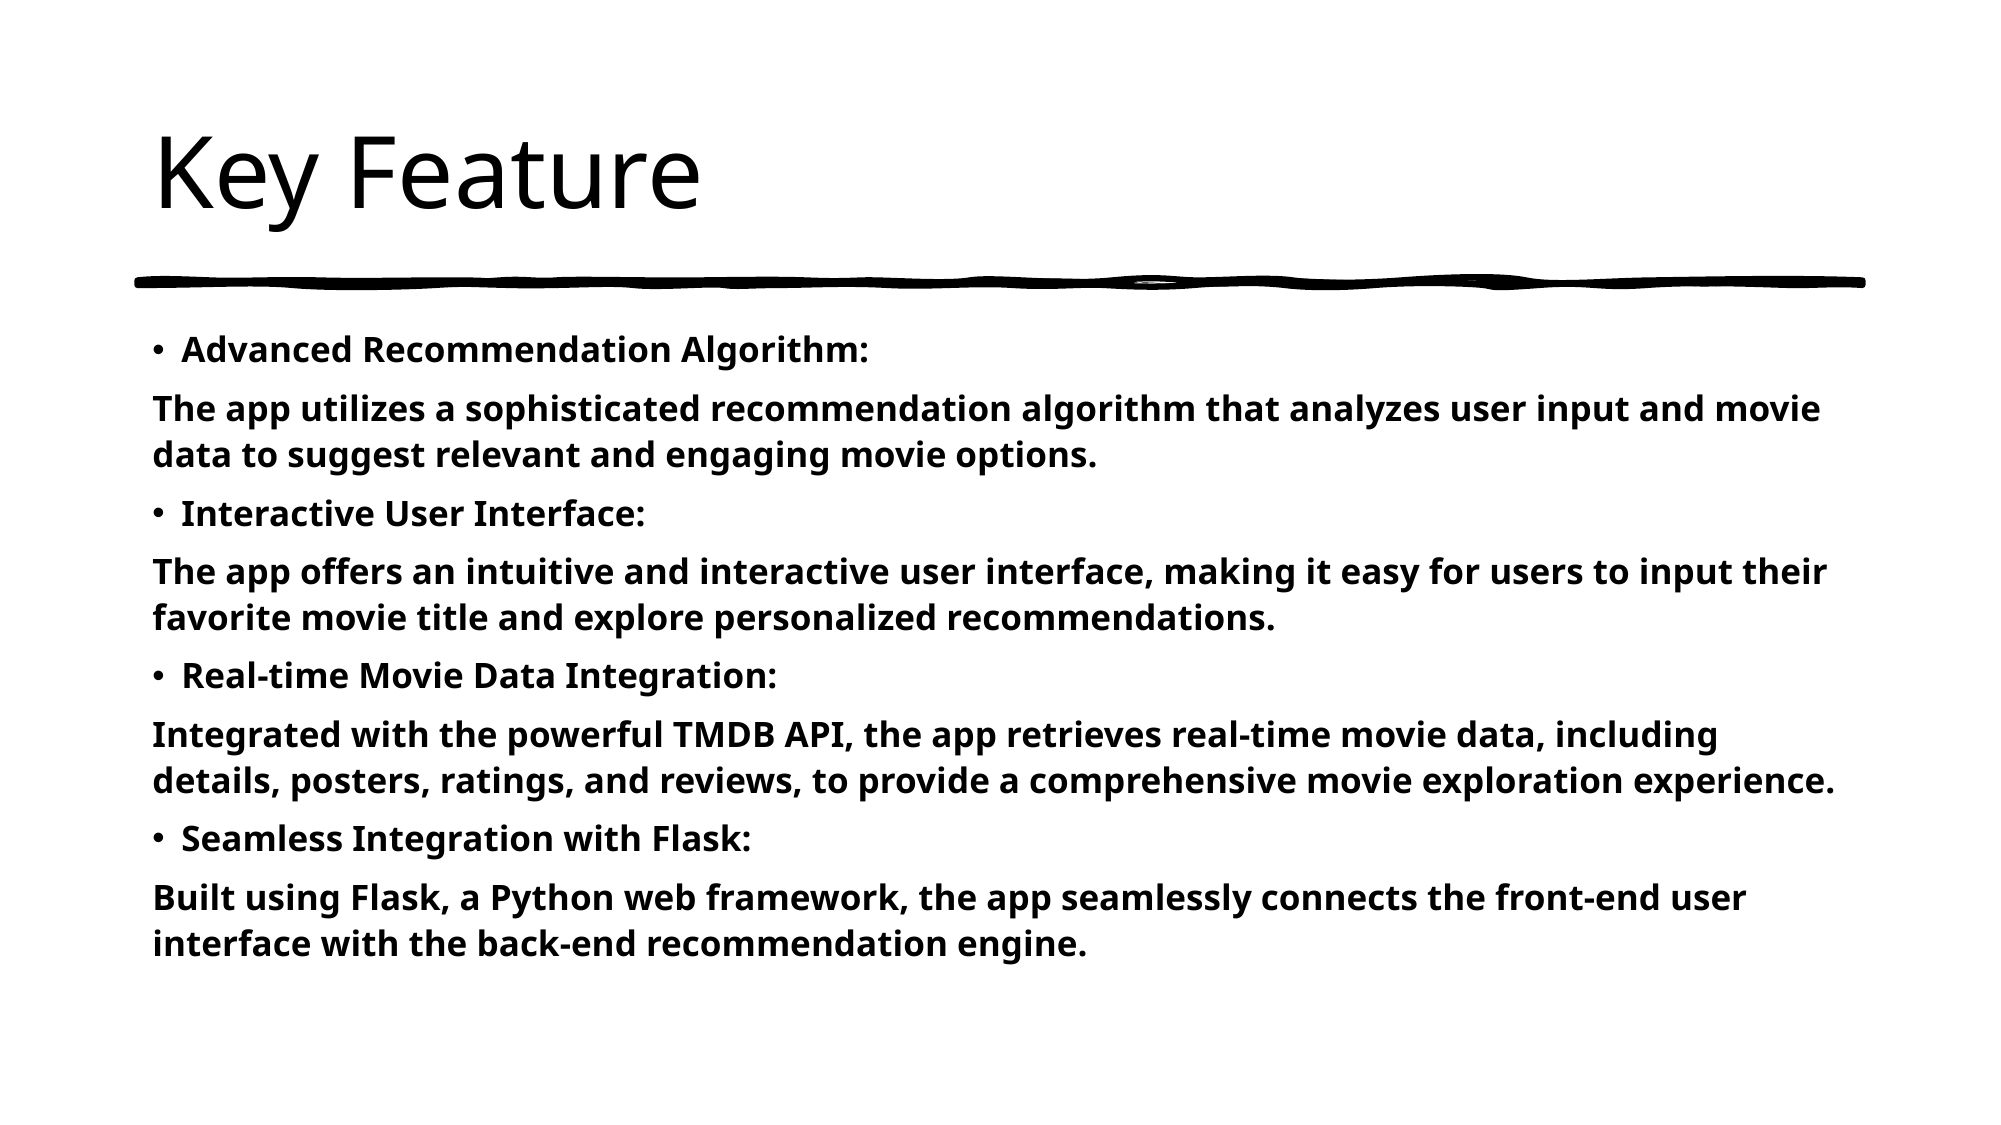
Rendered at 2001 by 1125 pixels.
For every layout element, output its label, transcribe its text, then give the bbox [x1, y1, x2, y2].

list Advanced Recommendation Algorithm: The app utilizes a sophisticated recommendation algorithm that analyzes user input and movie data to suggest relevant and engaging movie options. Interactive User Interface: The app offers an intuitive and interactive user interface, making it easy for users to input their favorite movie title and explore personalized recommendations. Real-time Movie Data Integration: Integrated with the powerful TMDB API, the app retrieves real-time movie data, including details, posters, ratings, and reviews, to provide a comprehensive movie exploration experience. Seamless Integration with Flask: Built using Flask, a Python web framework, the app seamlessly connects the front-end user interface with the back-end recommendation engine. [137, 316, 1863, 1014]
title Key Feature [137, 59, 1863, 278]
